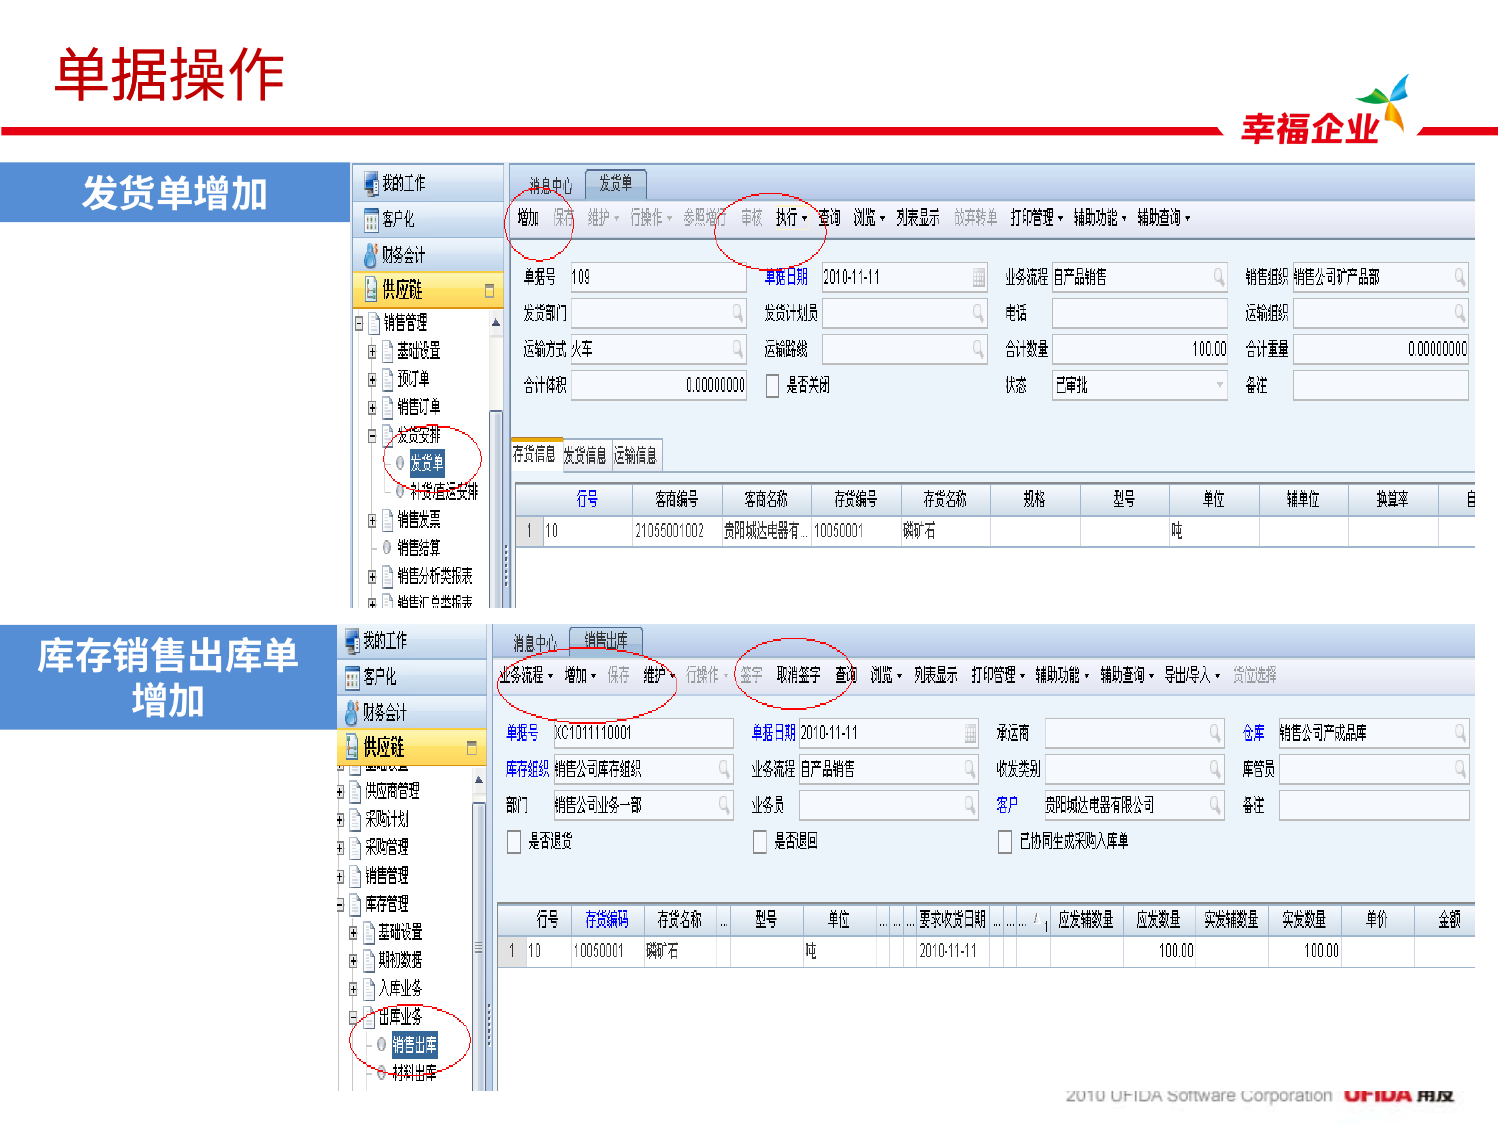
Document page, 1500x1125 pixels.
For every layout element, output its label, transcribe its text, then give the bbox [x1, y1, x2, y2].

picture [349, 162, 1476, 609]
picture [337, 624, 1500, 1125]
text_box 单据 [37, 24, 1263, 122]
text_box 库存销售出库单 增加 [0, 624, 336, 730]
text_box 发货单增加 [0, 162, 347, 223]
picture [1228, 62, 1417, 150]
